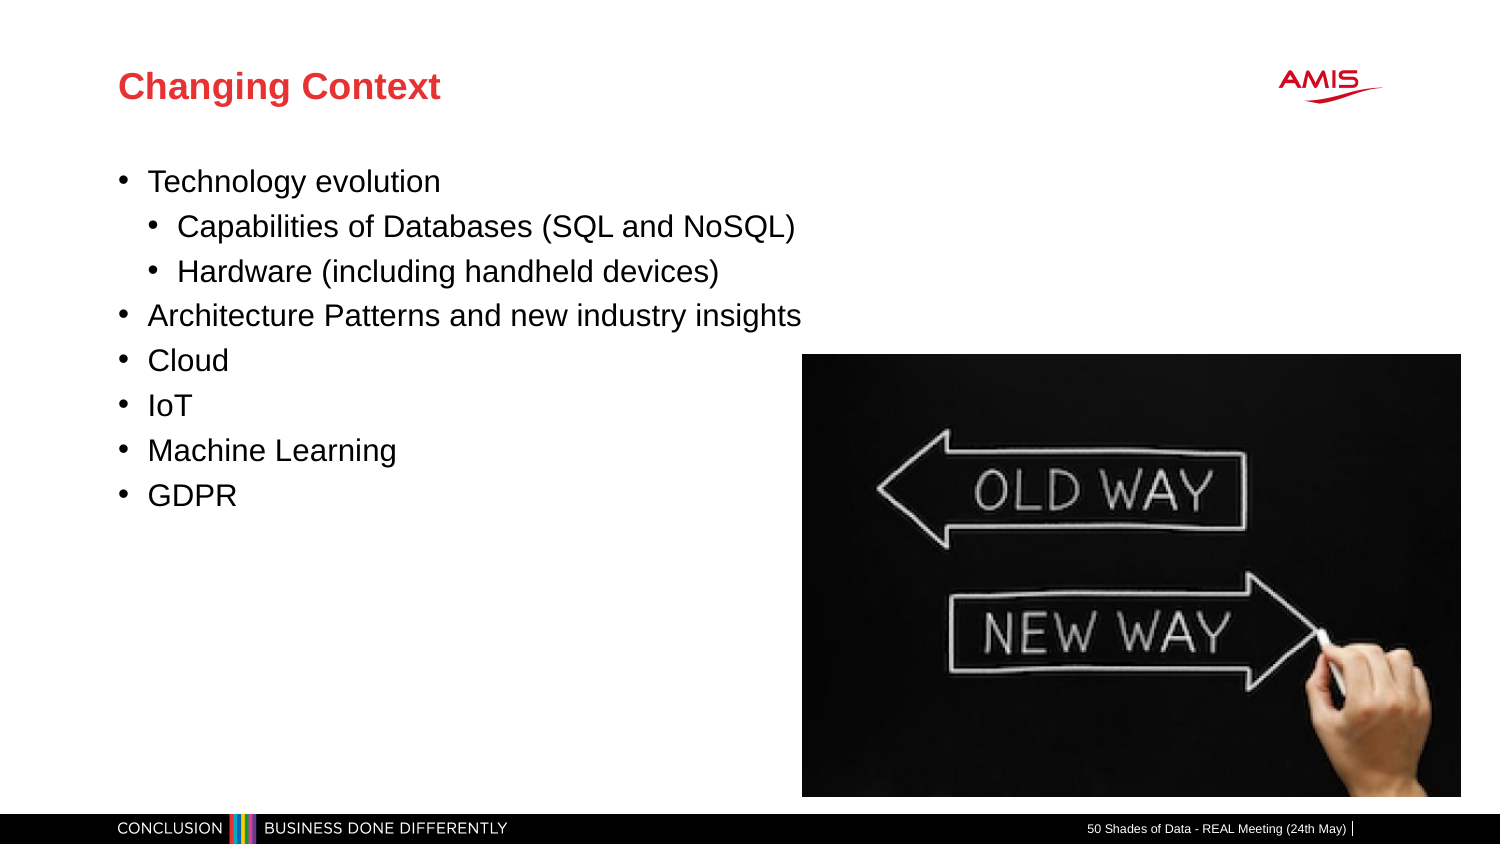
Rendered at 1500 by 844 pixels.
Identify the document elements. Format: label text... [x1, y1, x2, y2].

title Changing Context [118, 47, 1205, 130]
list Technology evolution Capabilities of Databases (SQL and NoSQL) Hardware (including handheld devices) Architecture Patterns and new industry insights Cloud IoT Machine Learning GDPR [118, 153, 1205, 774]
picture [1205, 58, 1388, 106]
picture [802, 354, 1461, 797]
picture [0, 814, 236, 844]
picture [239, 814, 1500, 844]
footer 50 Shades of Data - REAL Meeting (24th May) [814, 820, 1347, 839]
